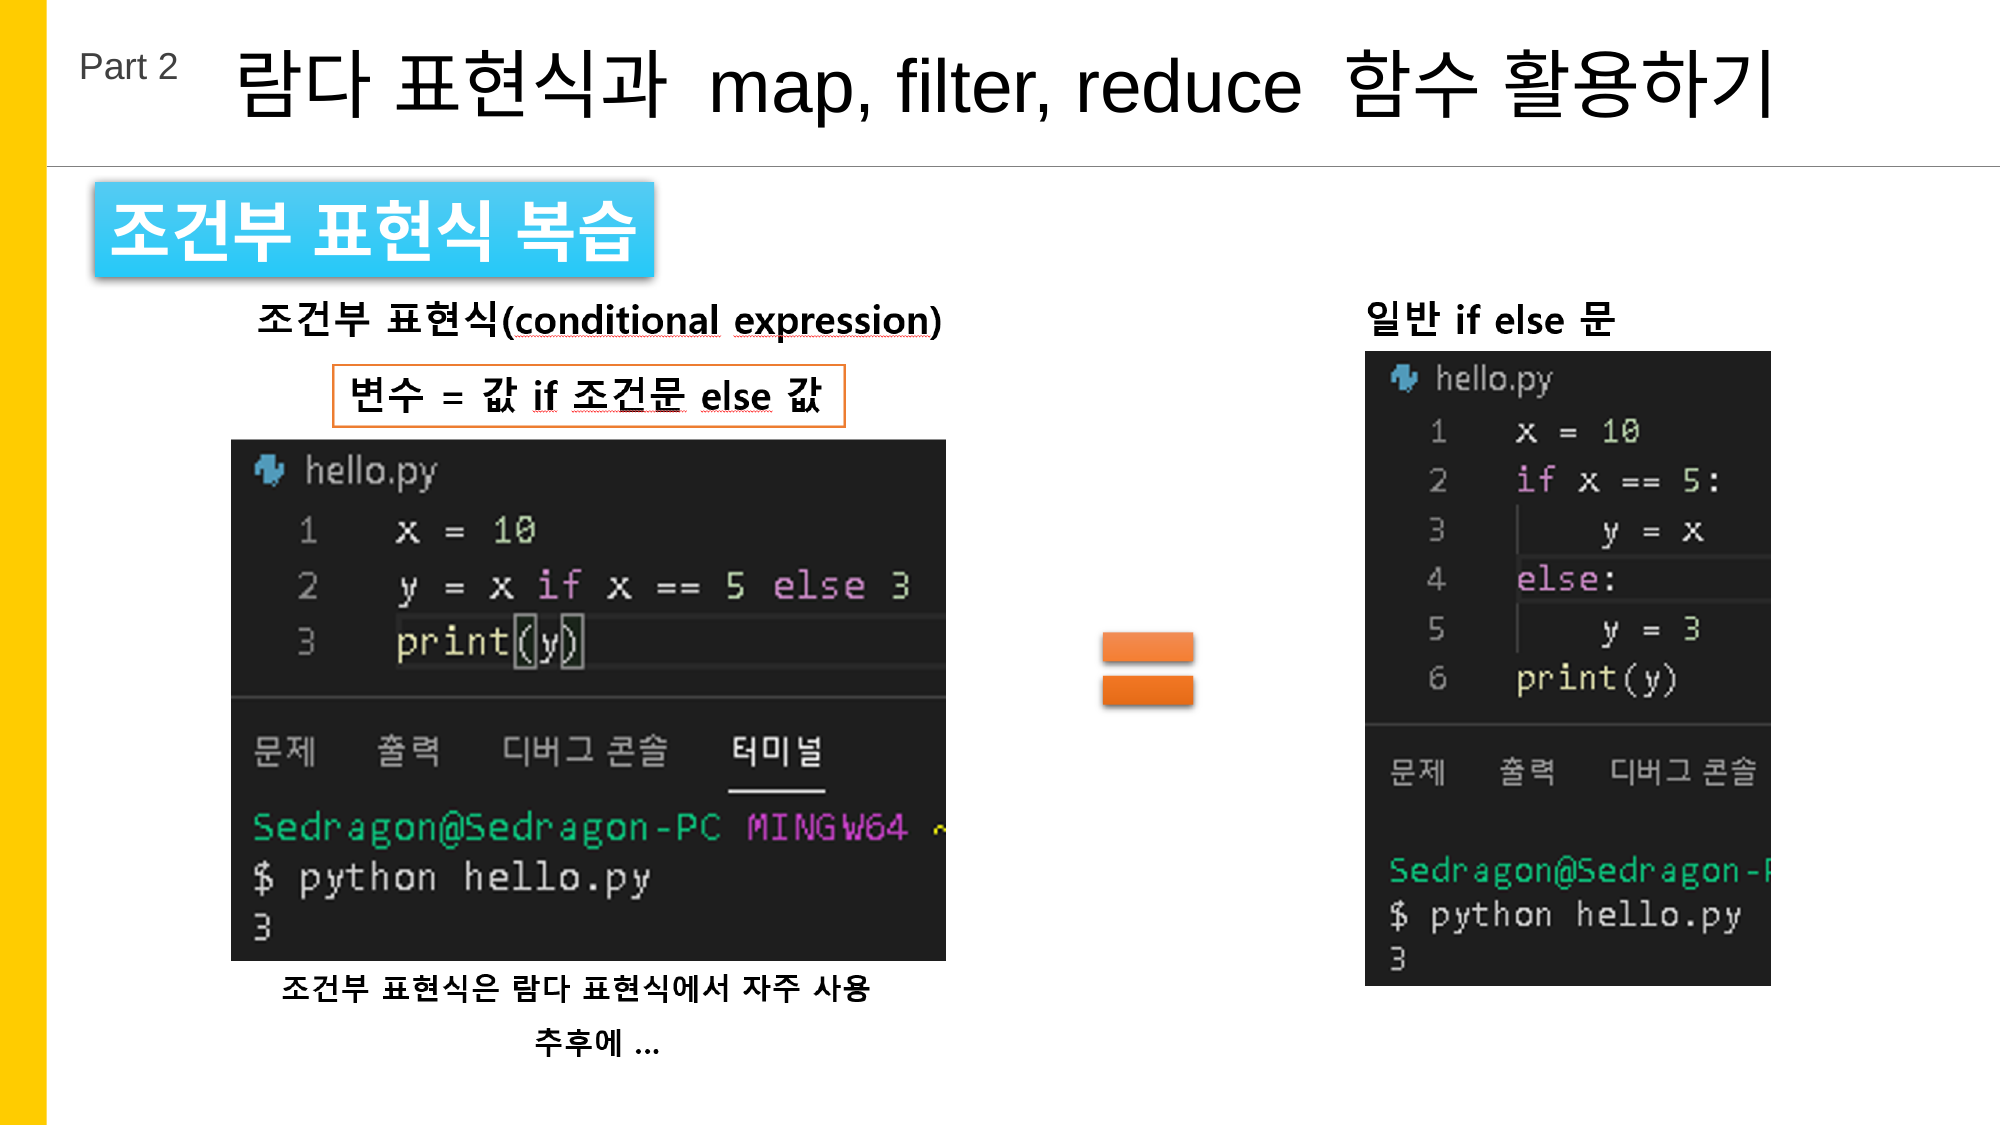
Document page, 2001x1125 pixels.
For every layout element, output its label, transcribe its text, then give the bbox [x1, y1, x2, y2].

text_box 람다 표현식과 map, filter, reduce 함수 활용하기 [220, 30, 1794, 136]
text_box 조건부 표현식 복습 [95, 182, 655, 277]
text_box Part 2 [64, 34, 194, 95]
text_box [0, 0, 48, 1125]
picture [187, 238, 1813, 1095]
